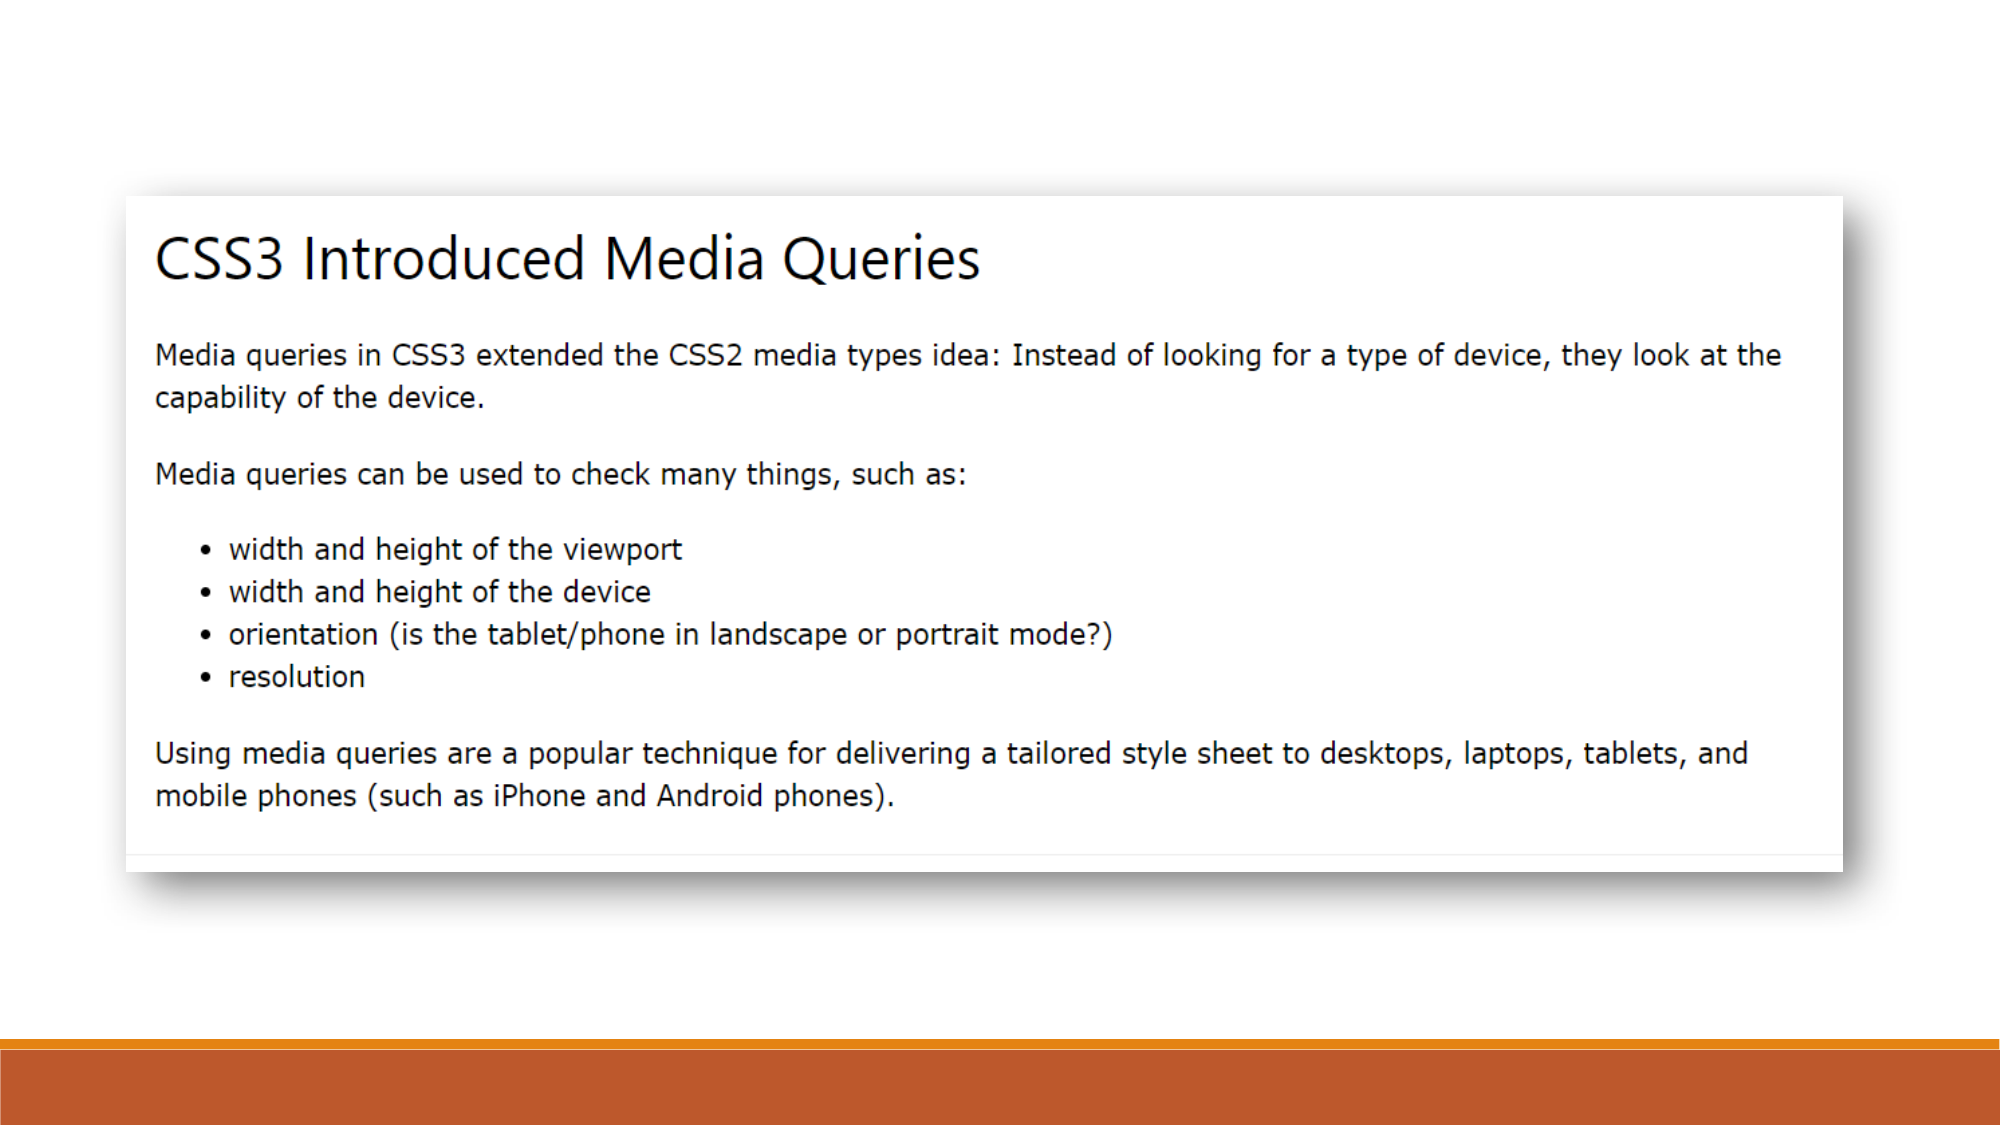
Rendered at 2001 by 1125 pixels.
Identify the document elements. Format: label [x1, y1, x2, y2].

picture [126, 196, 1844, 872]
